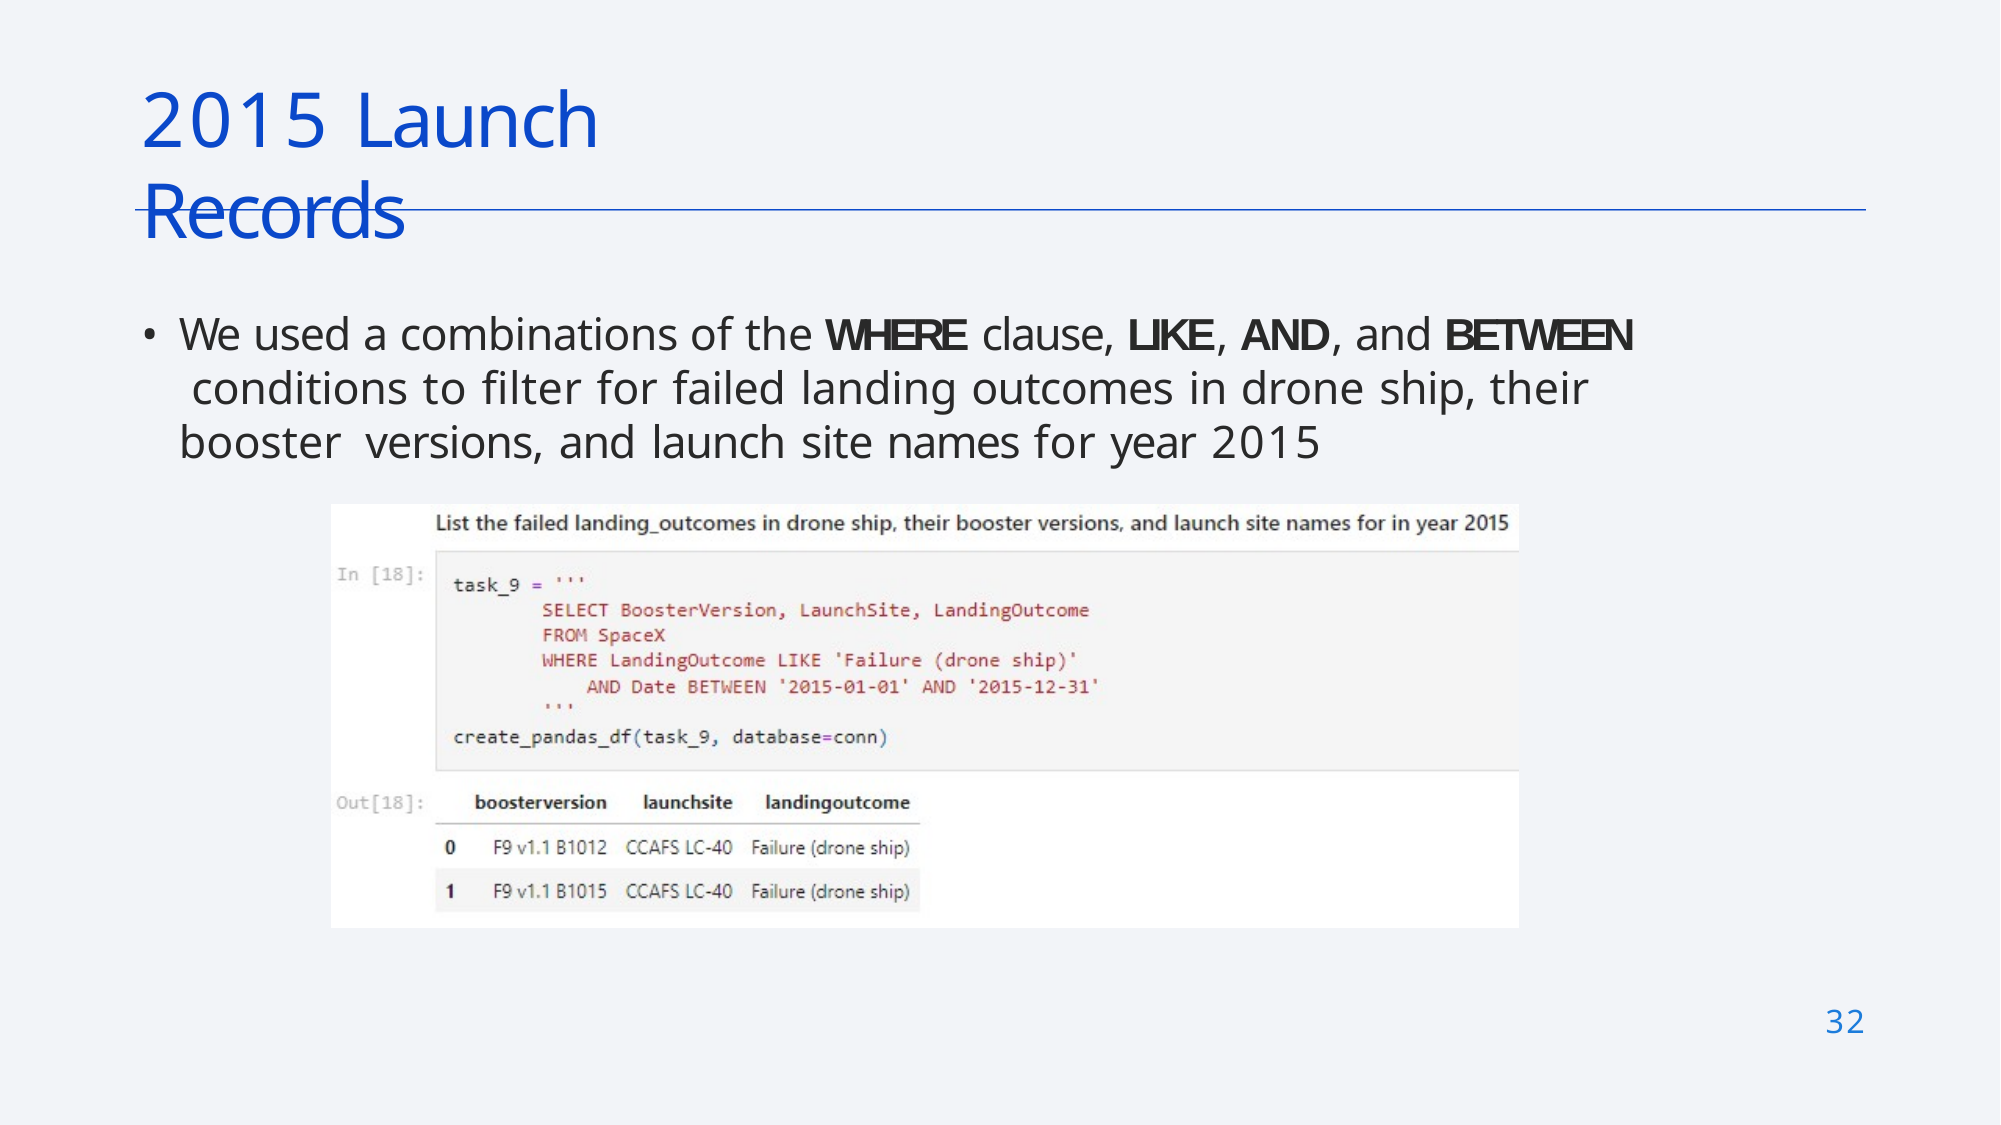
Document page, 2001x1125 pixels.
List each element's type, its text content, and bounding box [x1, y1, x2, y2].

text_box We used a combinations of the WHERE clause, LIKE, AND, and BETWEEN conditions to filter for failed landing outcomes in drone ship, their booster versions, and launch site names for year 2015 [139, 303, 1636, 468]
picture [0, 0, 2000, 1125]
text_box 32 [1823, 999, 1869, 1041]
title 2015 Launch Records [139, 68, 873, 260]
